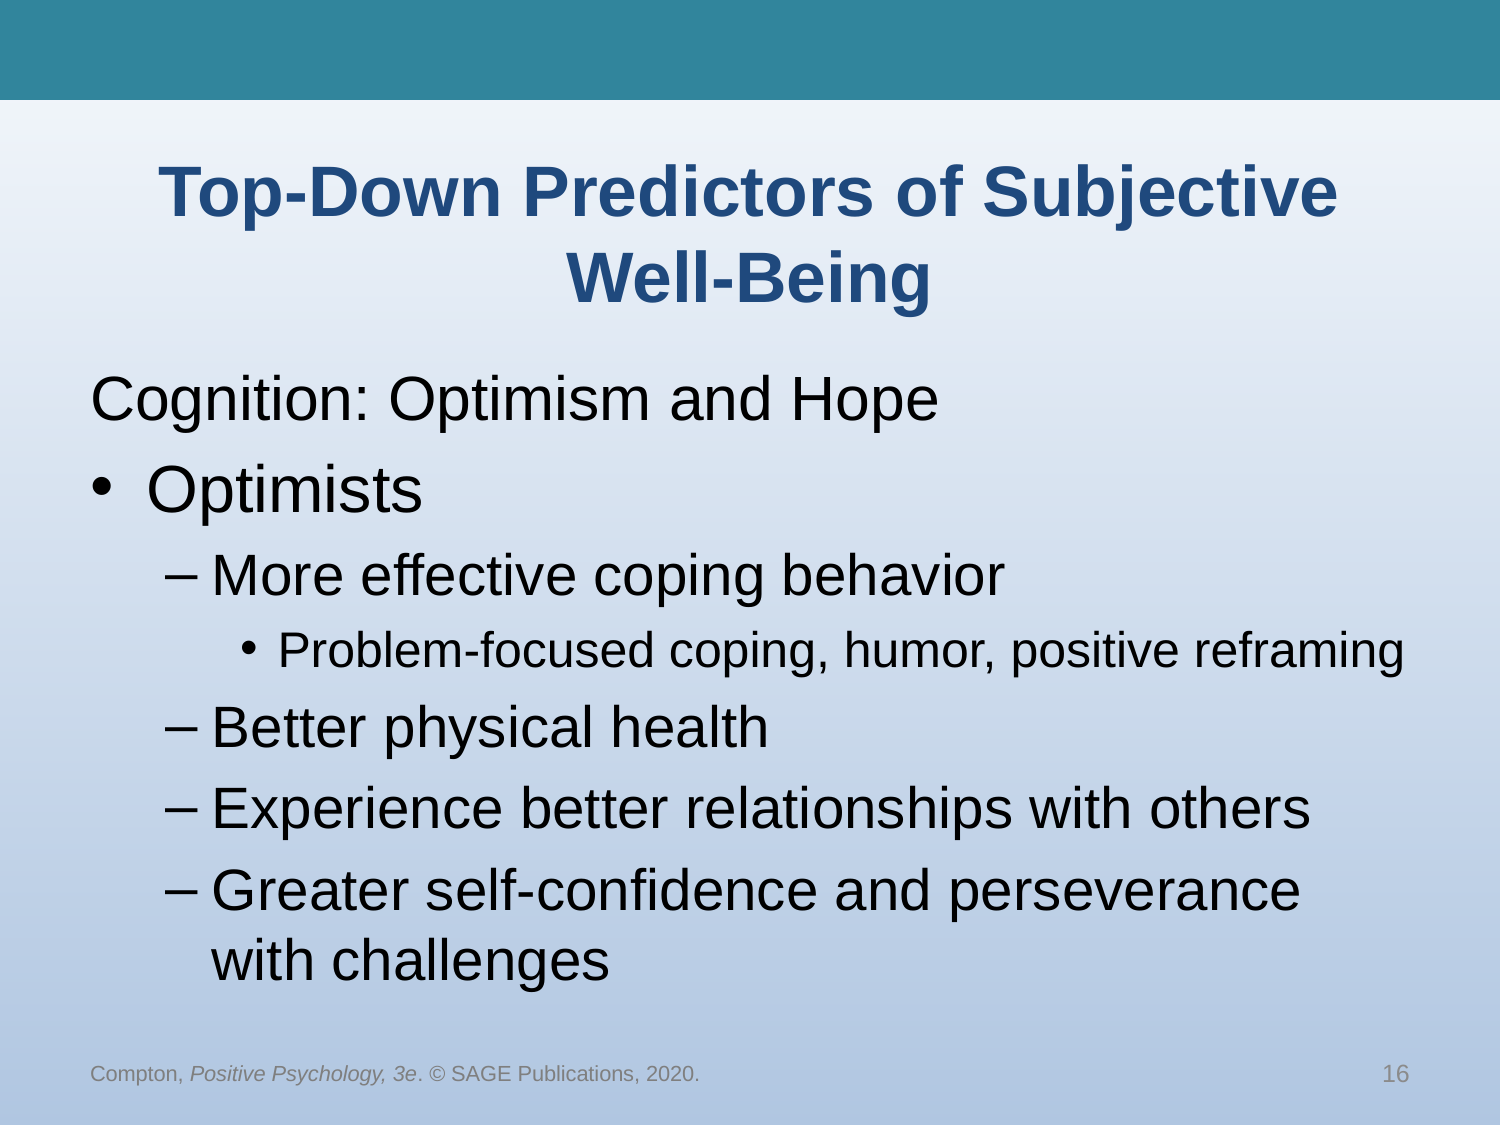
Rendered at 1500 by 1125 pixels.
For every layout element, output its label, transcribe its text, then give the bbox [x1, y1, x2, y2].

slide_number 16 [1350, 1042, 1425, 1103]
list Cognition: Optimism and Hope Optimists More effective coping behavior Problem-focused coping, humor, positive reframing Better physical health Experience better relationships with others Greater self-confidence and perseverance with challenges [75, 350, 1425, 1005]
title Top-Down Predictors of Subjective Well-Being [75, 137, 1425, 325]
footer Compton, Positive Psychology, 3e. © SAGE Publications, 2020. [75, 1042, 1313, 1103]
